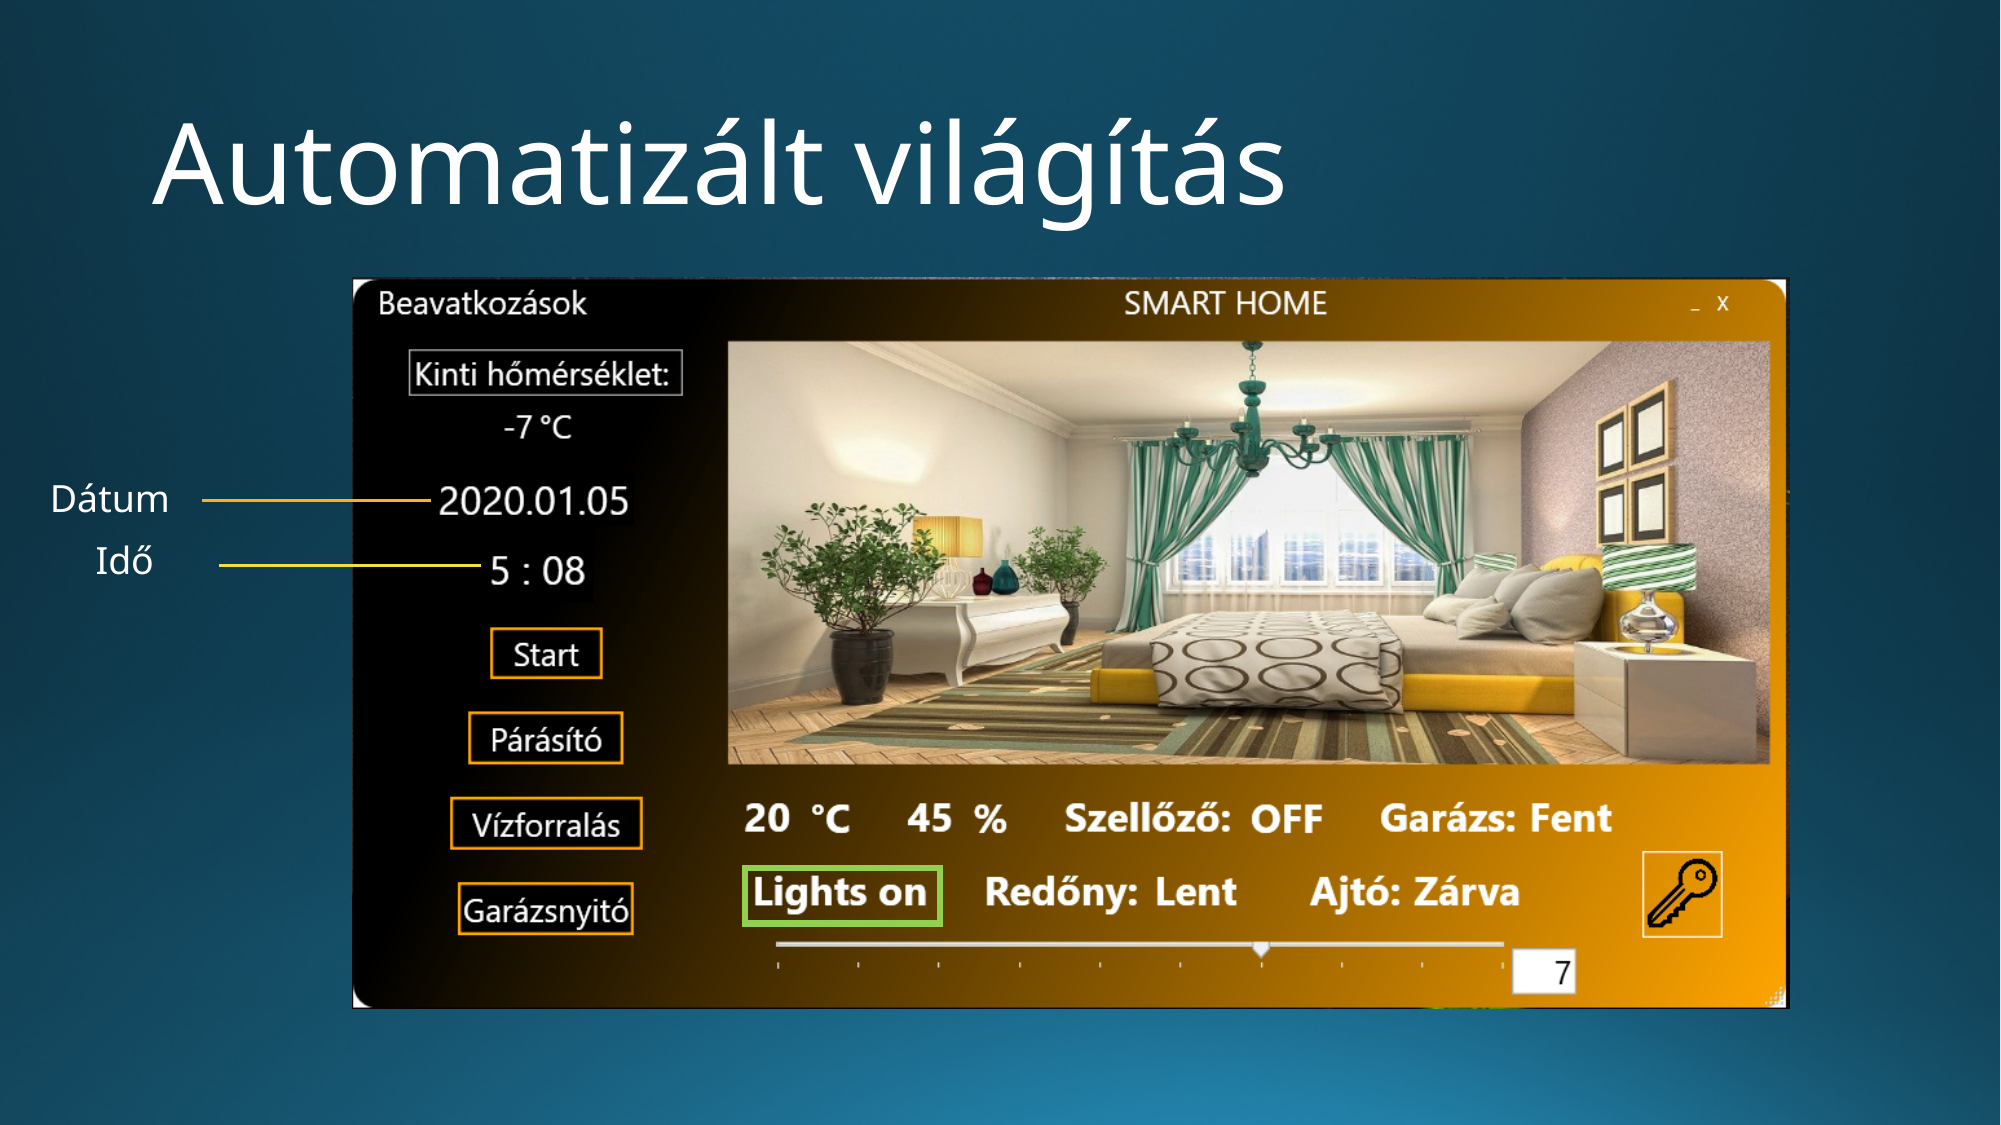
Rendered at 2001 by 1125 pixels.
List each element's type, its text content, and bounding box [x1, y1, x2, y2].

text_box Idő [80, 529, 258, 590]
picture [0, 0, 2001, 1125]
title Automatizált világítás [137, 59, 1863, 278]
text_box Dátum [35, 467, 280, 528]
